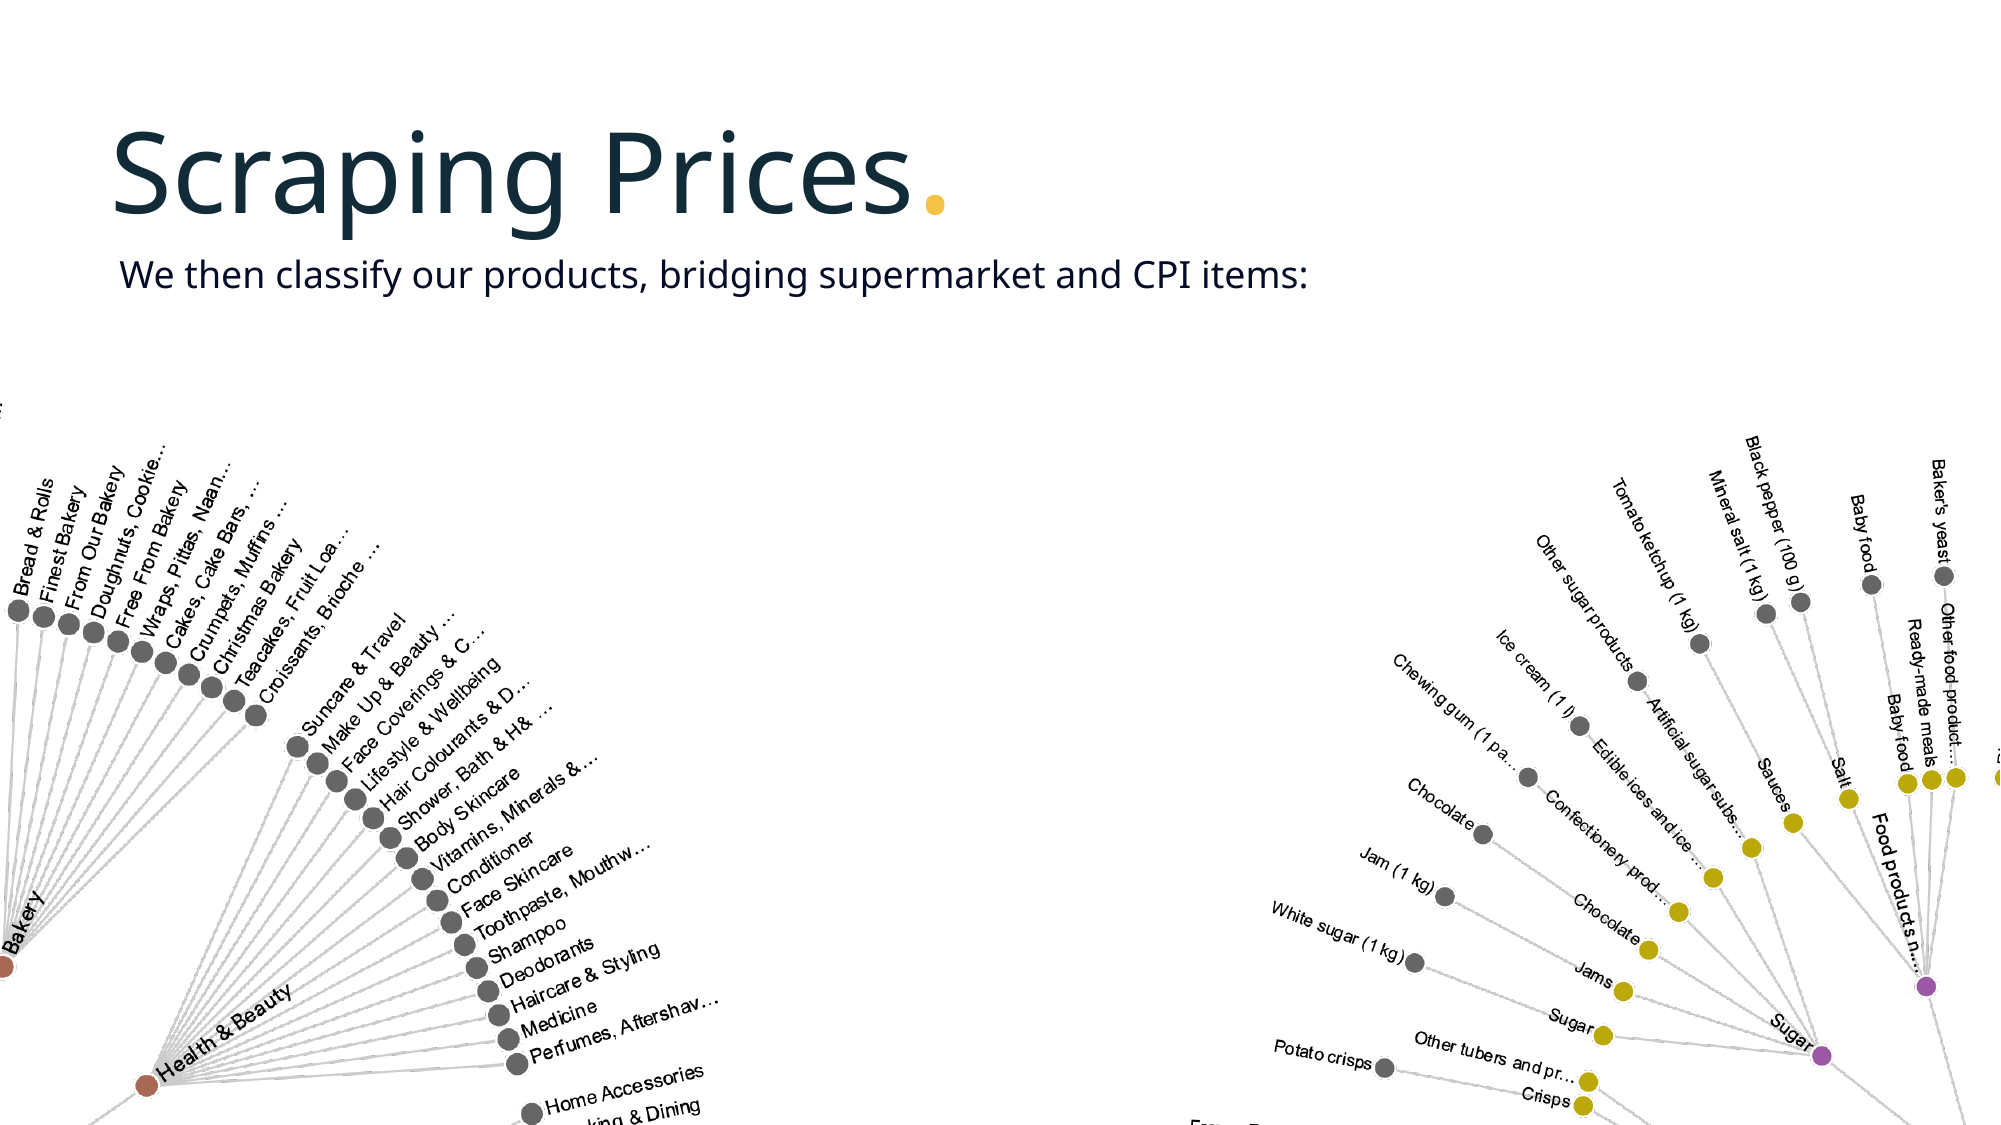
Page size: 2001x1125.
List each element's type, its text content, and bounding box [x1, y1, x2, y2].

text_box We then classify our products, bridging supermarket and CPI items: [104, 274, 1502, 304]
picture [1103, 304, 2000, 1125]
picture [0, 285, 860, 1125]
title Scraping Prices. [95, 55, 1821, 274]
